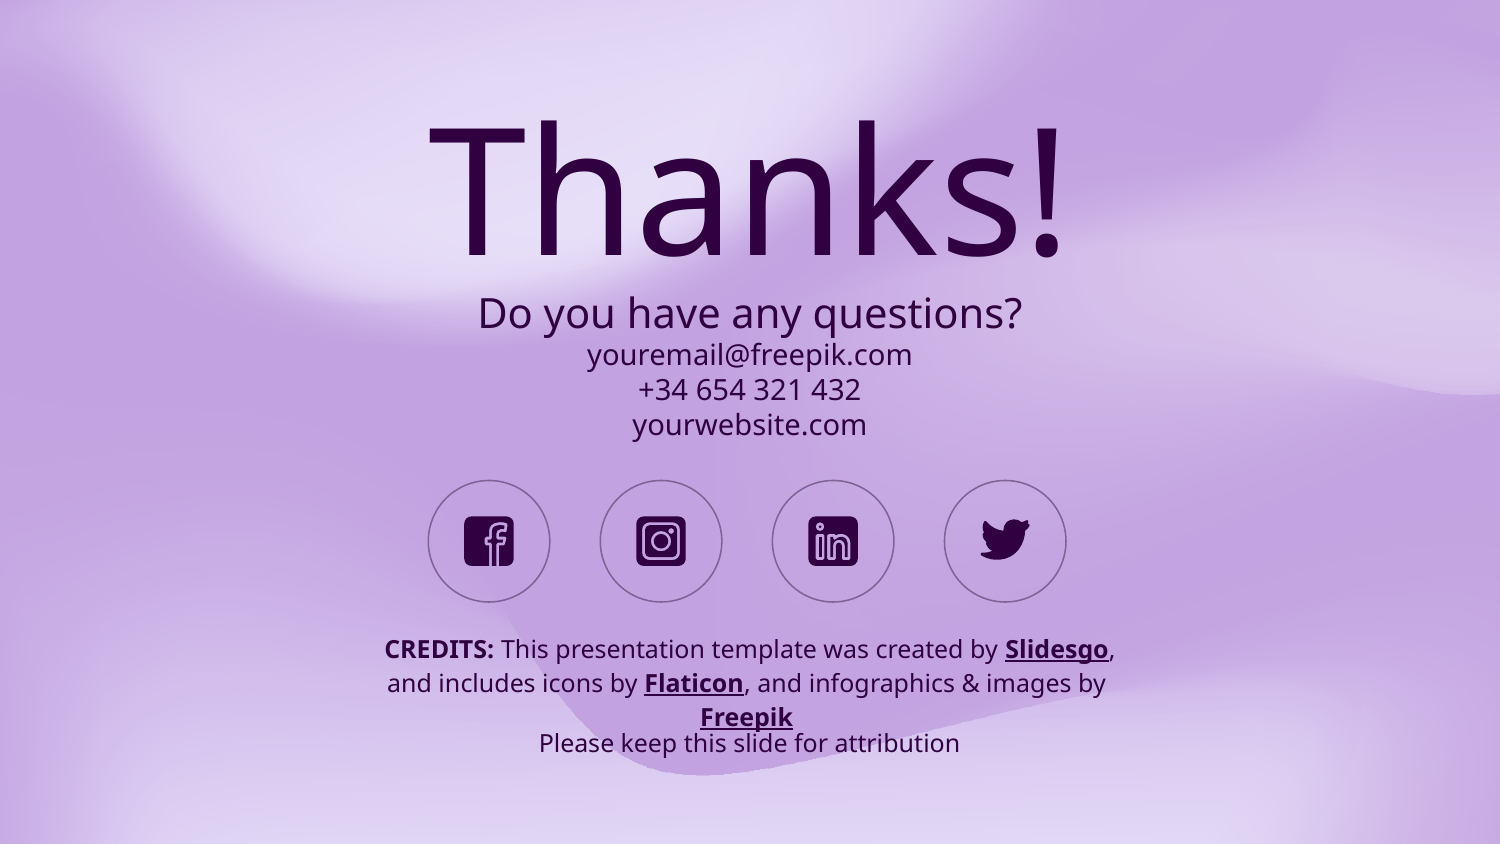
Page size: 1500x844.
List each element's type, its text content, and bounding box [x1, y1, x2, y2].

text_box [808, 516, 859, 567]
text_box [463, 516, 514, 567]
text_box [428, 480, 550, 603]
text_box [636, 516, 687, 567]
text_box Please keep this slide for attribution [344, 712, 1156, 756]
text_box [980, 519, 1030, 560]
text_box [600, 480, 722, 603]
text_box [944, 480, 1067, 603]
title Thanks! [270, 63, 1230, 275]
text_box [772, 480, 894, 603]
subtitle Do you have any questions? youremail@freepik.com +34 654 321 432 yourwebsite.com [385, 277, 1115, 451]
picture [0, 0, 1500, 844]
